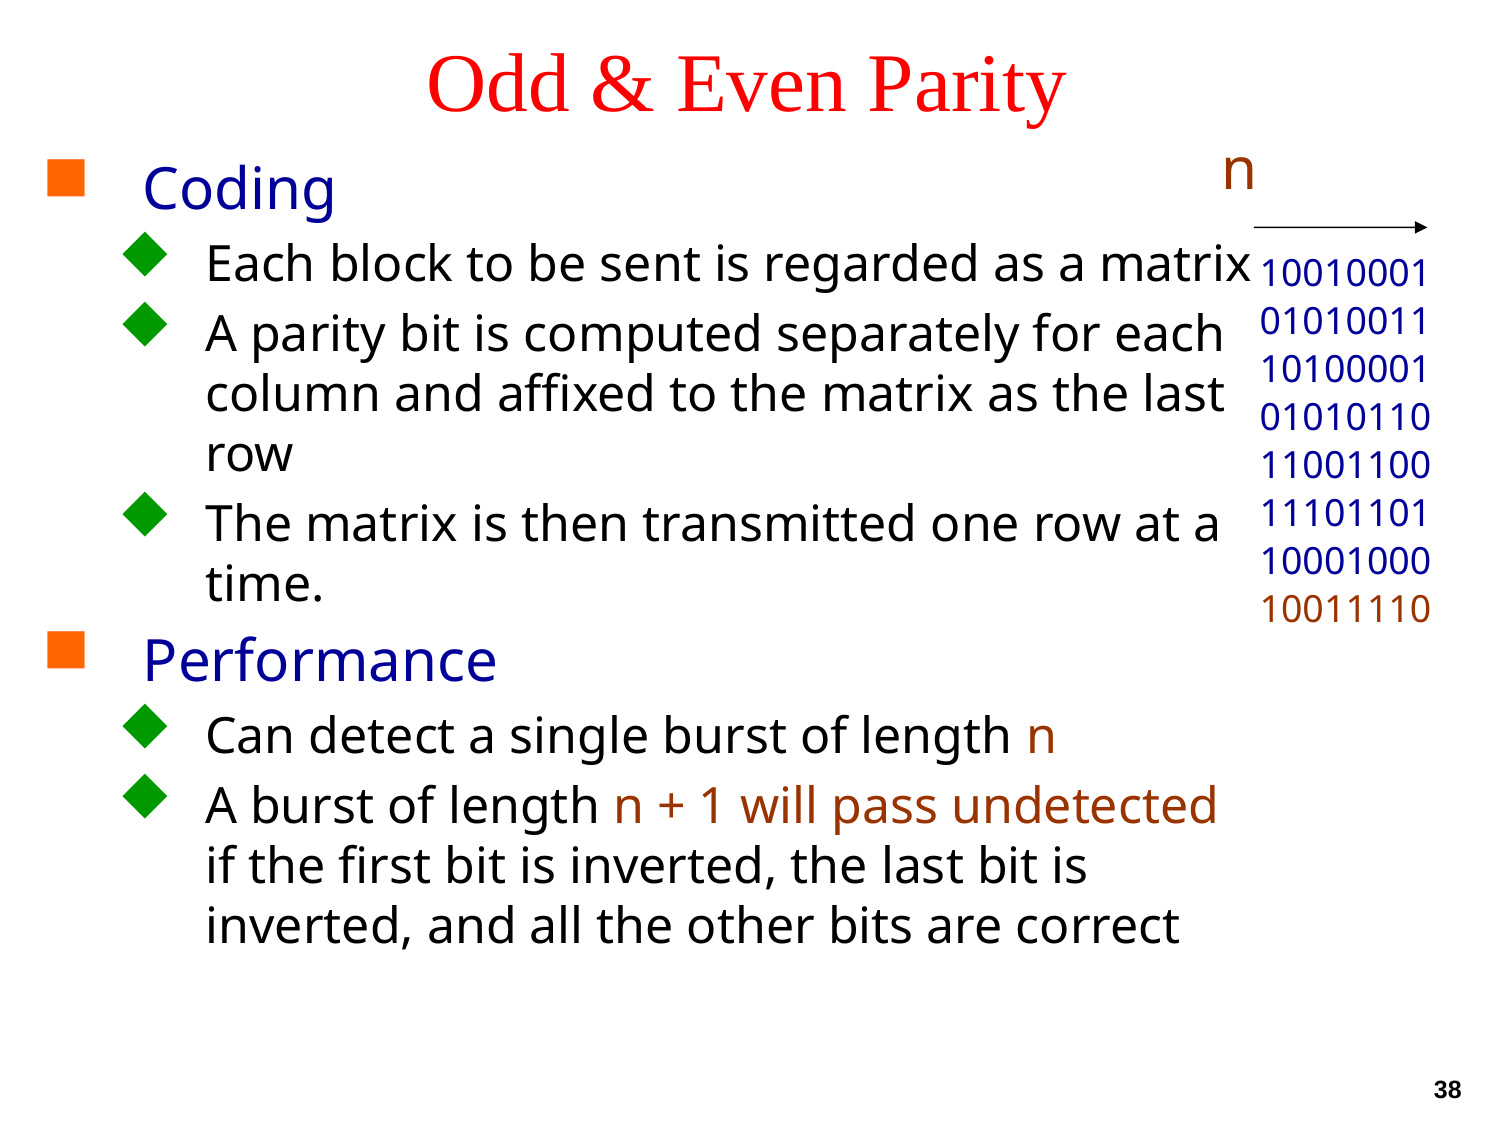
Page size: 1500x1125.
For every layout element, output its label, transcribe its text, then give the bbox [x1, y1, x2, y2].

list Coding Each block to be sent is regarded as a matrix A parity bit is computed separately for each column and affixed to the matrix as the last row The matrix is then transmitted one row at a time. Performance Can detect a single burst of length n A burst of length n + 1 will pass undetected if the first bit is inverted, the last bit is inverted, and all the other bits are correct [27, 144, 1273, 1093]
text_box 10010001 01010011 10100001 01010110 11001100 11101101 10001000 10011110 [1244, 246, 1500, 1043]
text_box [1253, 221, 1428, 234]
text_box n [1207, 123, 1473, 209]
title Odd & Even Parity [25, 17, 1469, 141]
